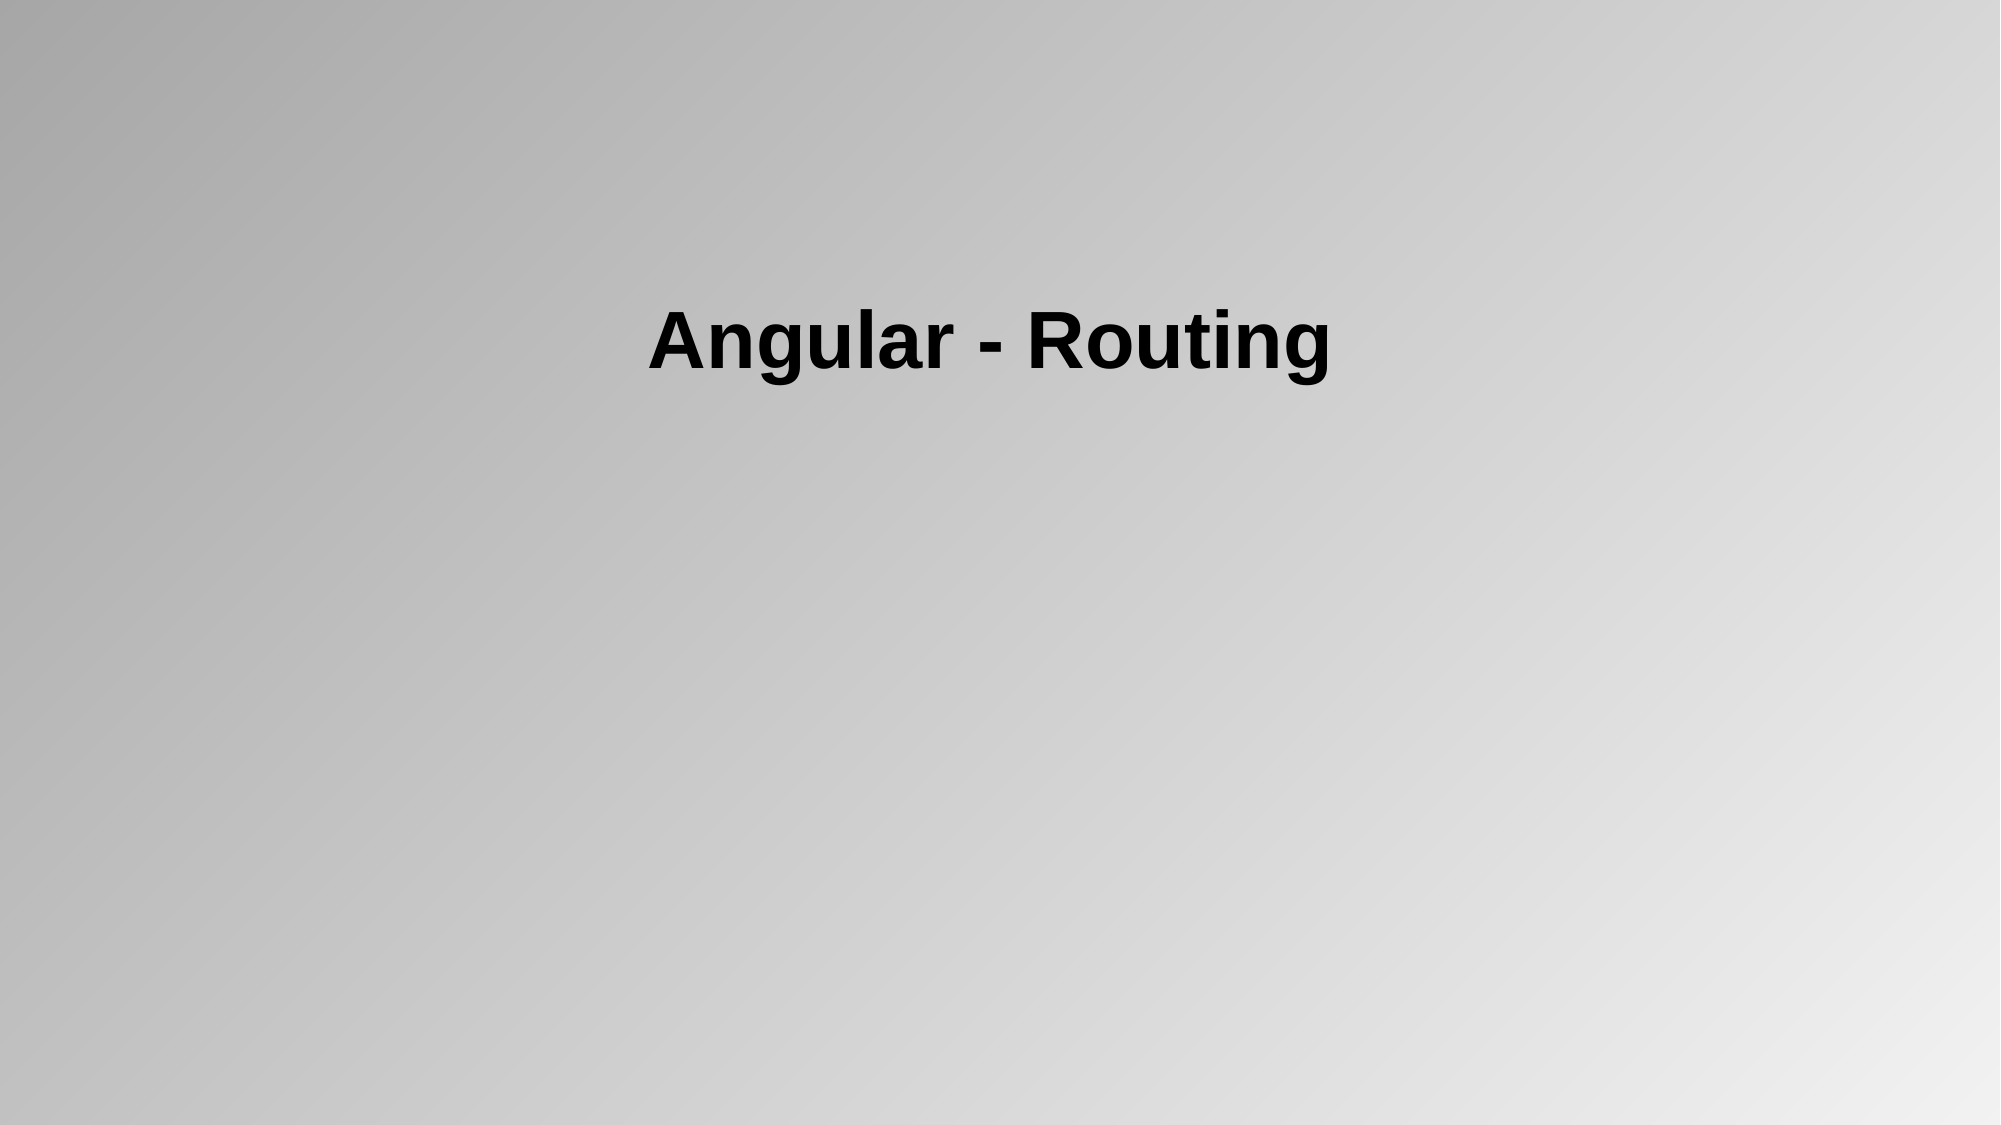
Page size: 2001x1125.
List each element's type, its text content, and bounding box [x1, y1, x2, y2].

text_box Angular - Routing [467, 287, 1408, 385]
